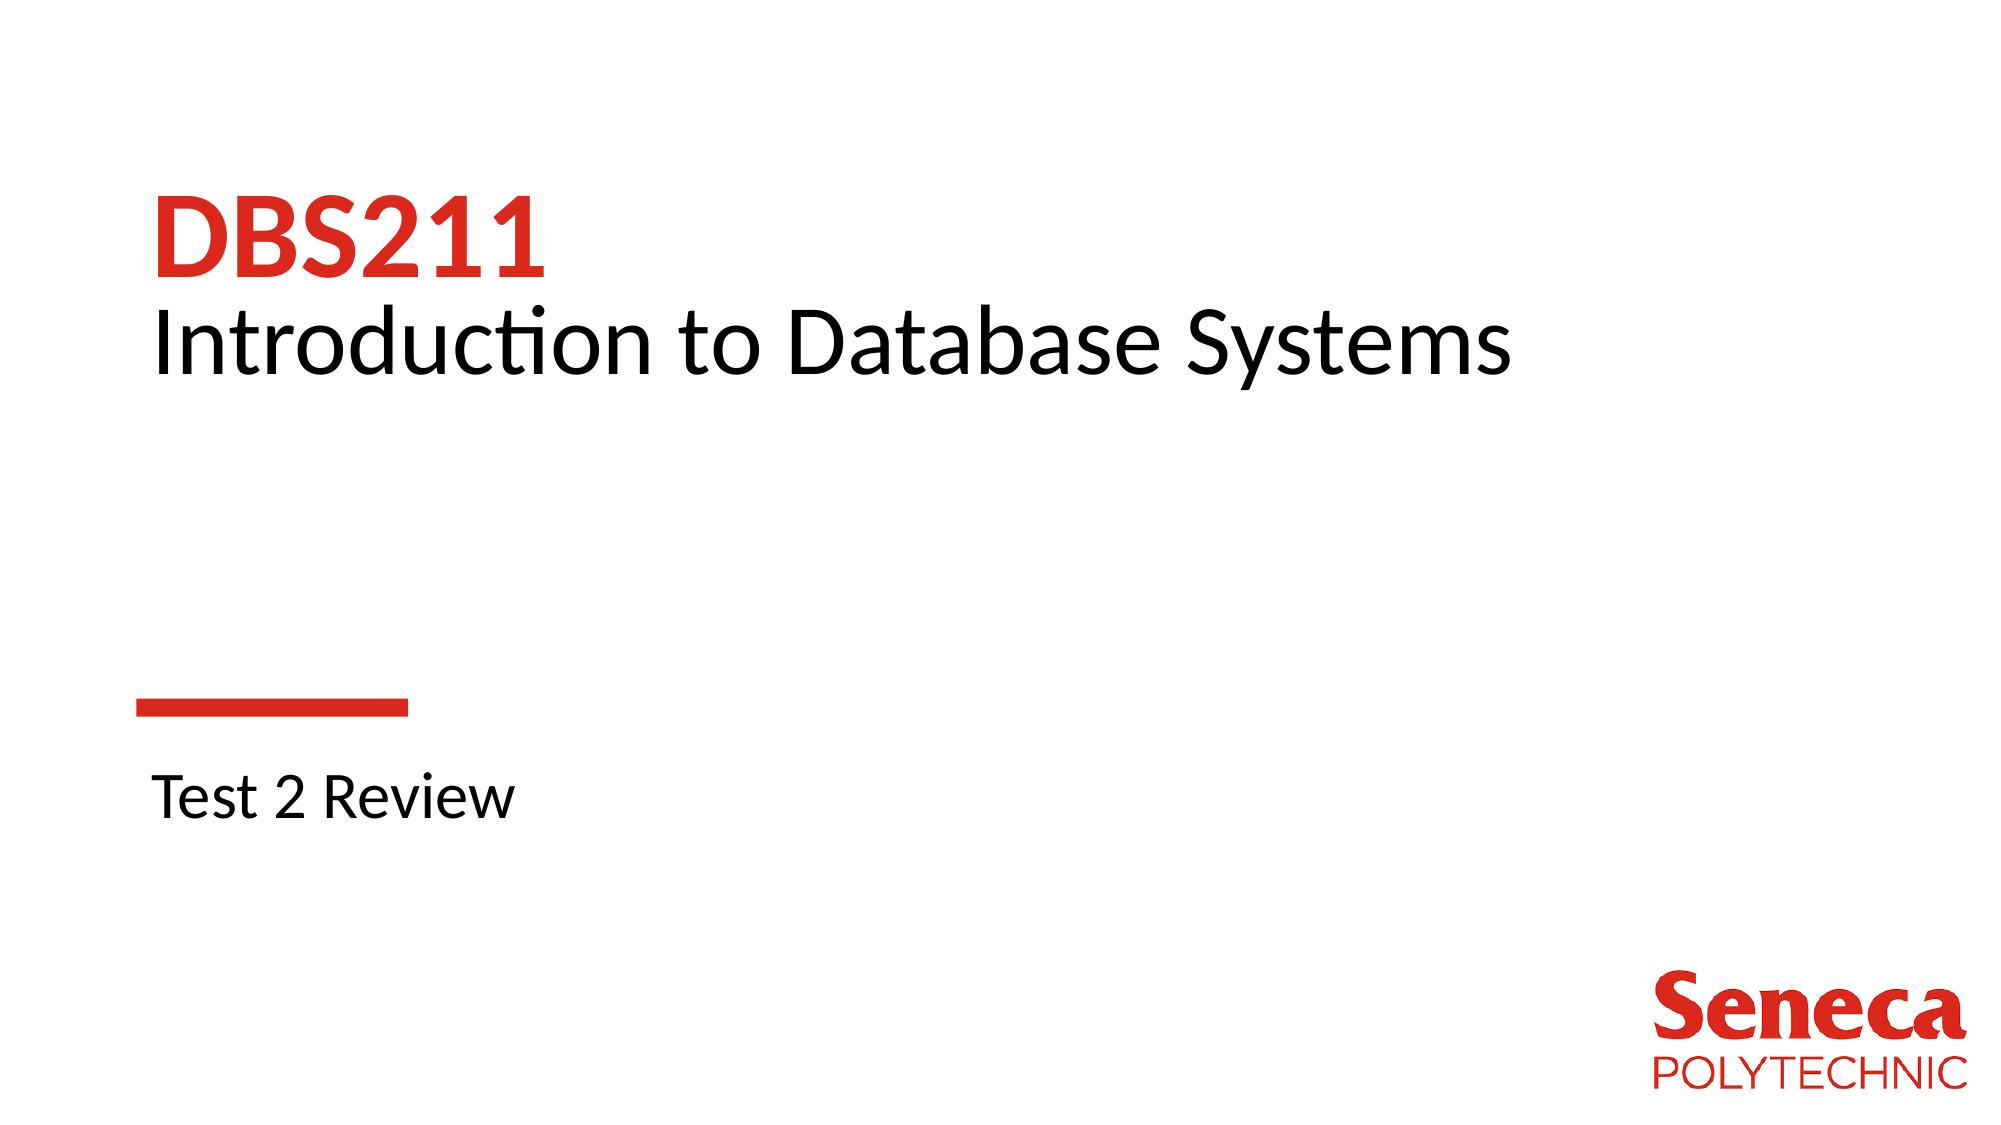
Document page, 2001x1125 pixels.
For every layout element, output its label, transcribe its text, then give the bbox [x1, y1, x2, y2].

text_box [135, 698, 409, 718]
list Test 2 Review [136, 752, 1862, 999]
text_box DBS211 [136, 162, 1862, 627]
title Introduction to Database Systems [136, 627, 1862, 746]
picture [1654, 970, 1967, 1089]
